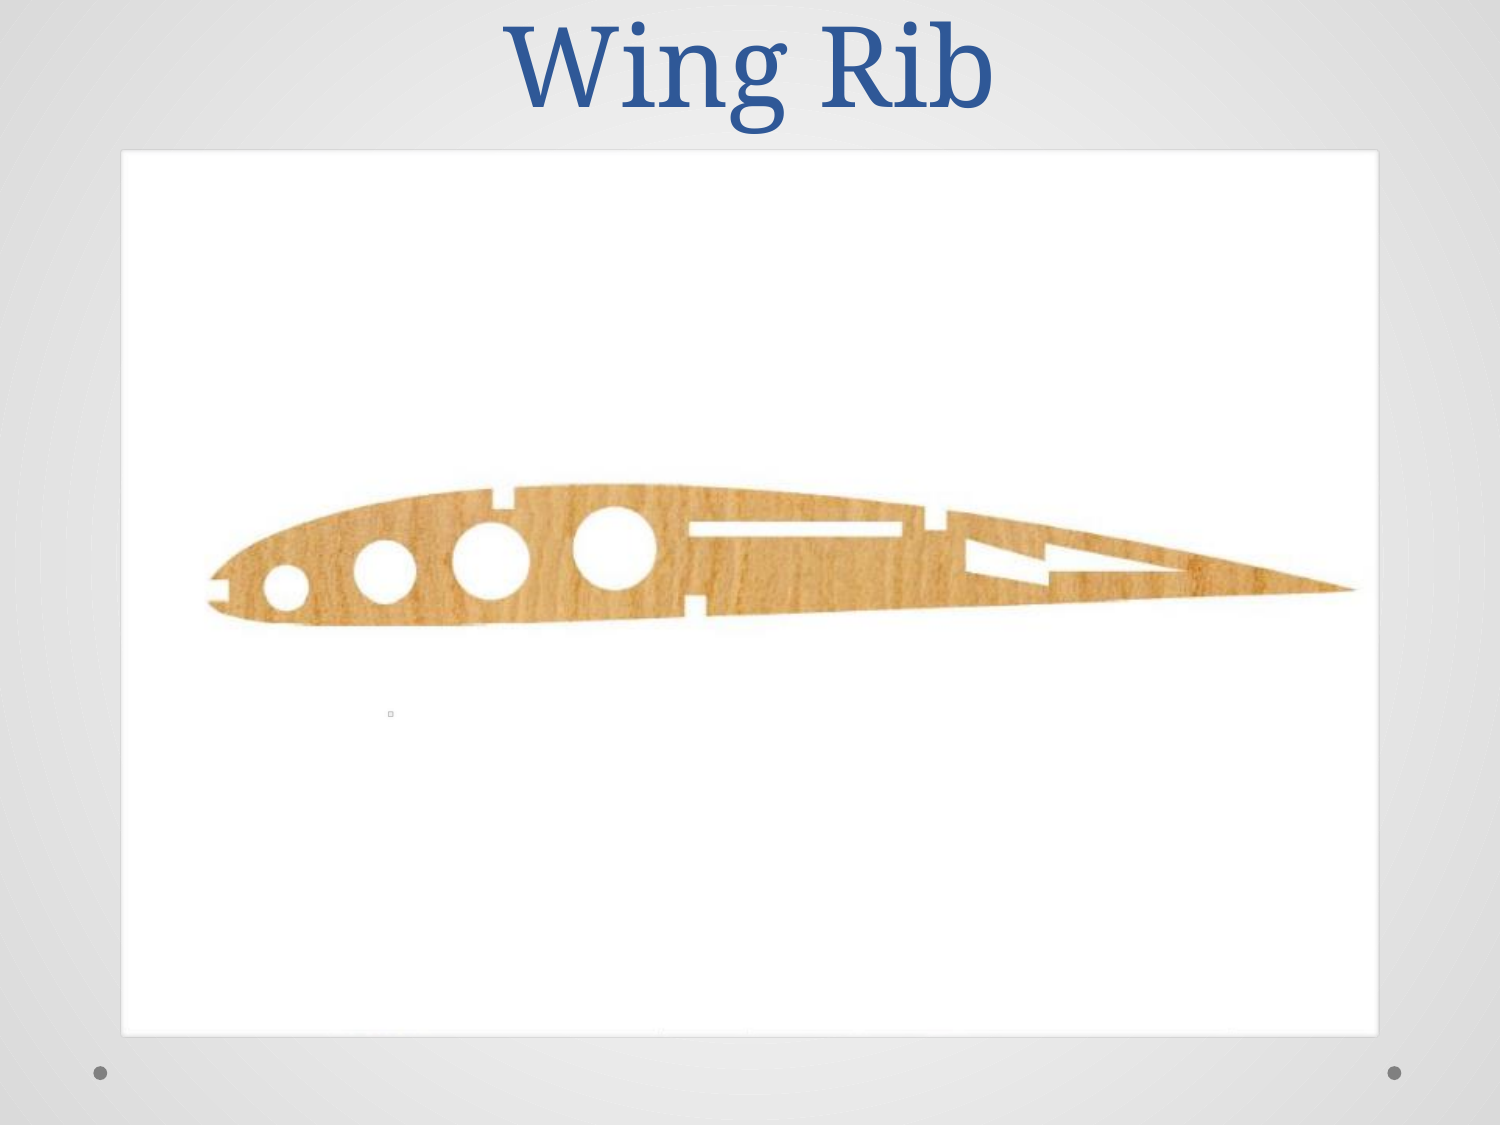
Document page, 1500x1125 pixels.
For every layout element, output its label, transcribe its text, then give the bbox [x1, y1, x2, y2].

picture [105, 131, 1395, 1125]
title Wing Rib [75, 6, 1425, 138]
